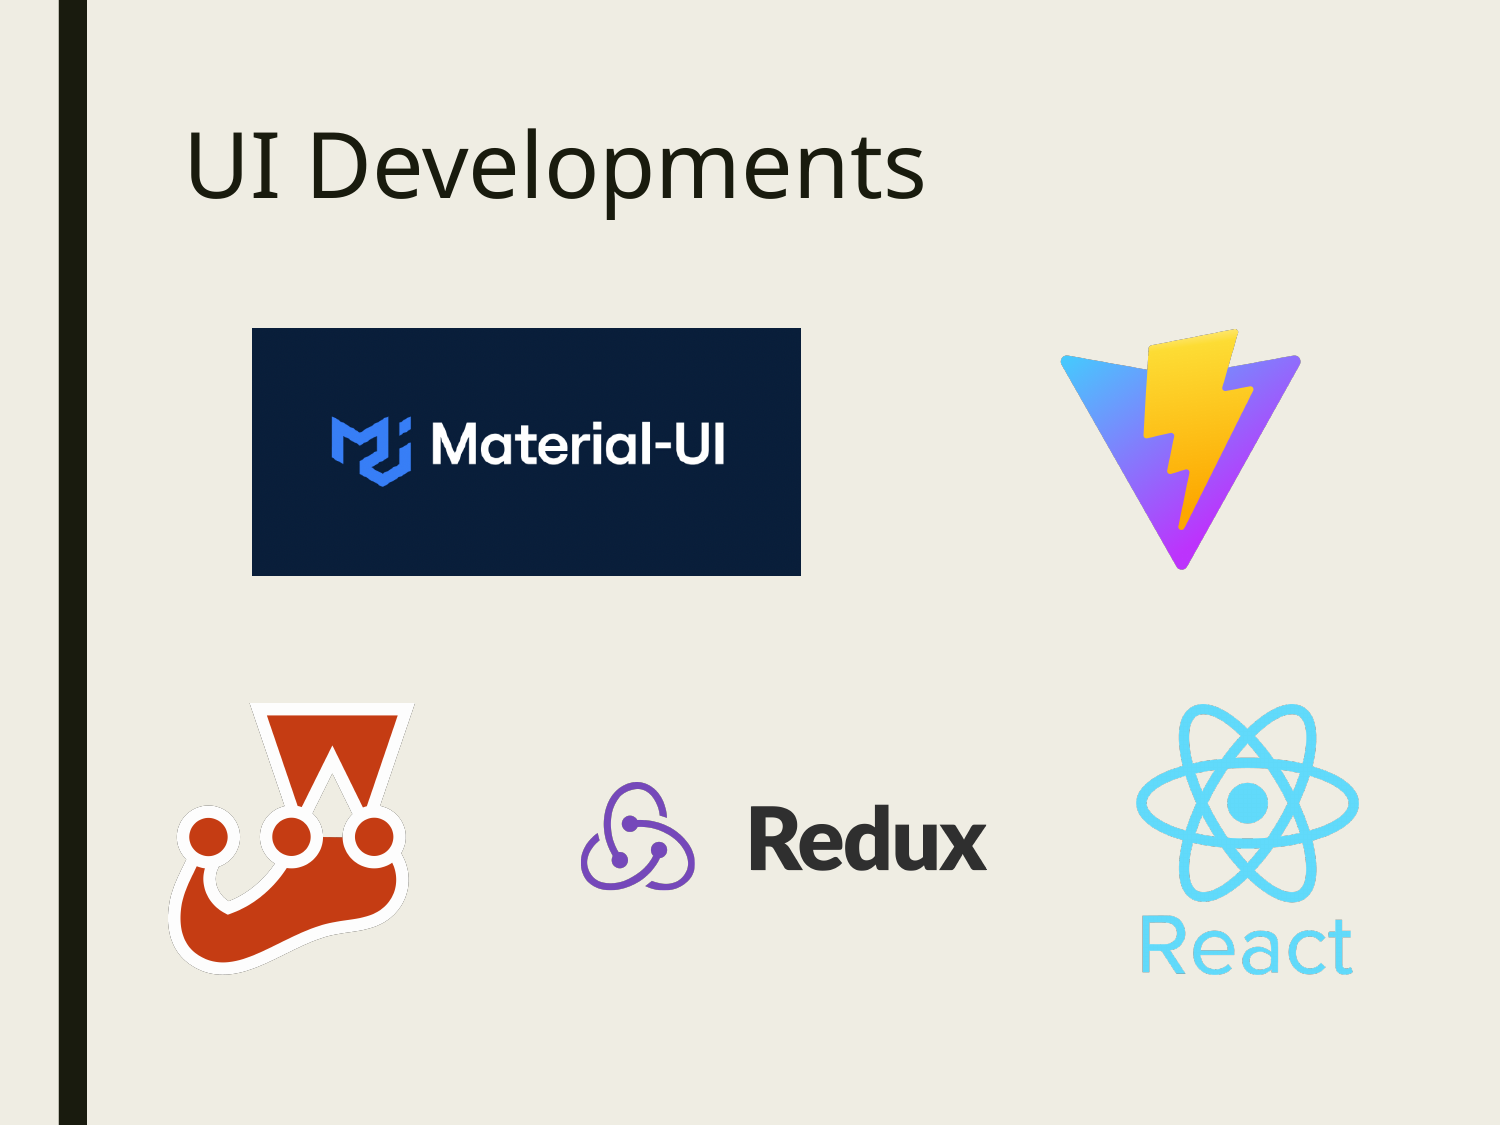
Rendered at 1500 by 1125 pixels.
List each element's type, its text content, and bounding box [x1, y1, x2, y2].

picture [252, 328, 801, 576]
picture [1055, 328, 1306, 576]
picture [1136, 704, 1359, 975]
picture [526, 725, 1075, 953]
picture [168, 703, 415, 975]
title UI Developments [168, 112, 1351, 357]
